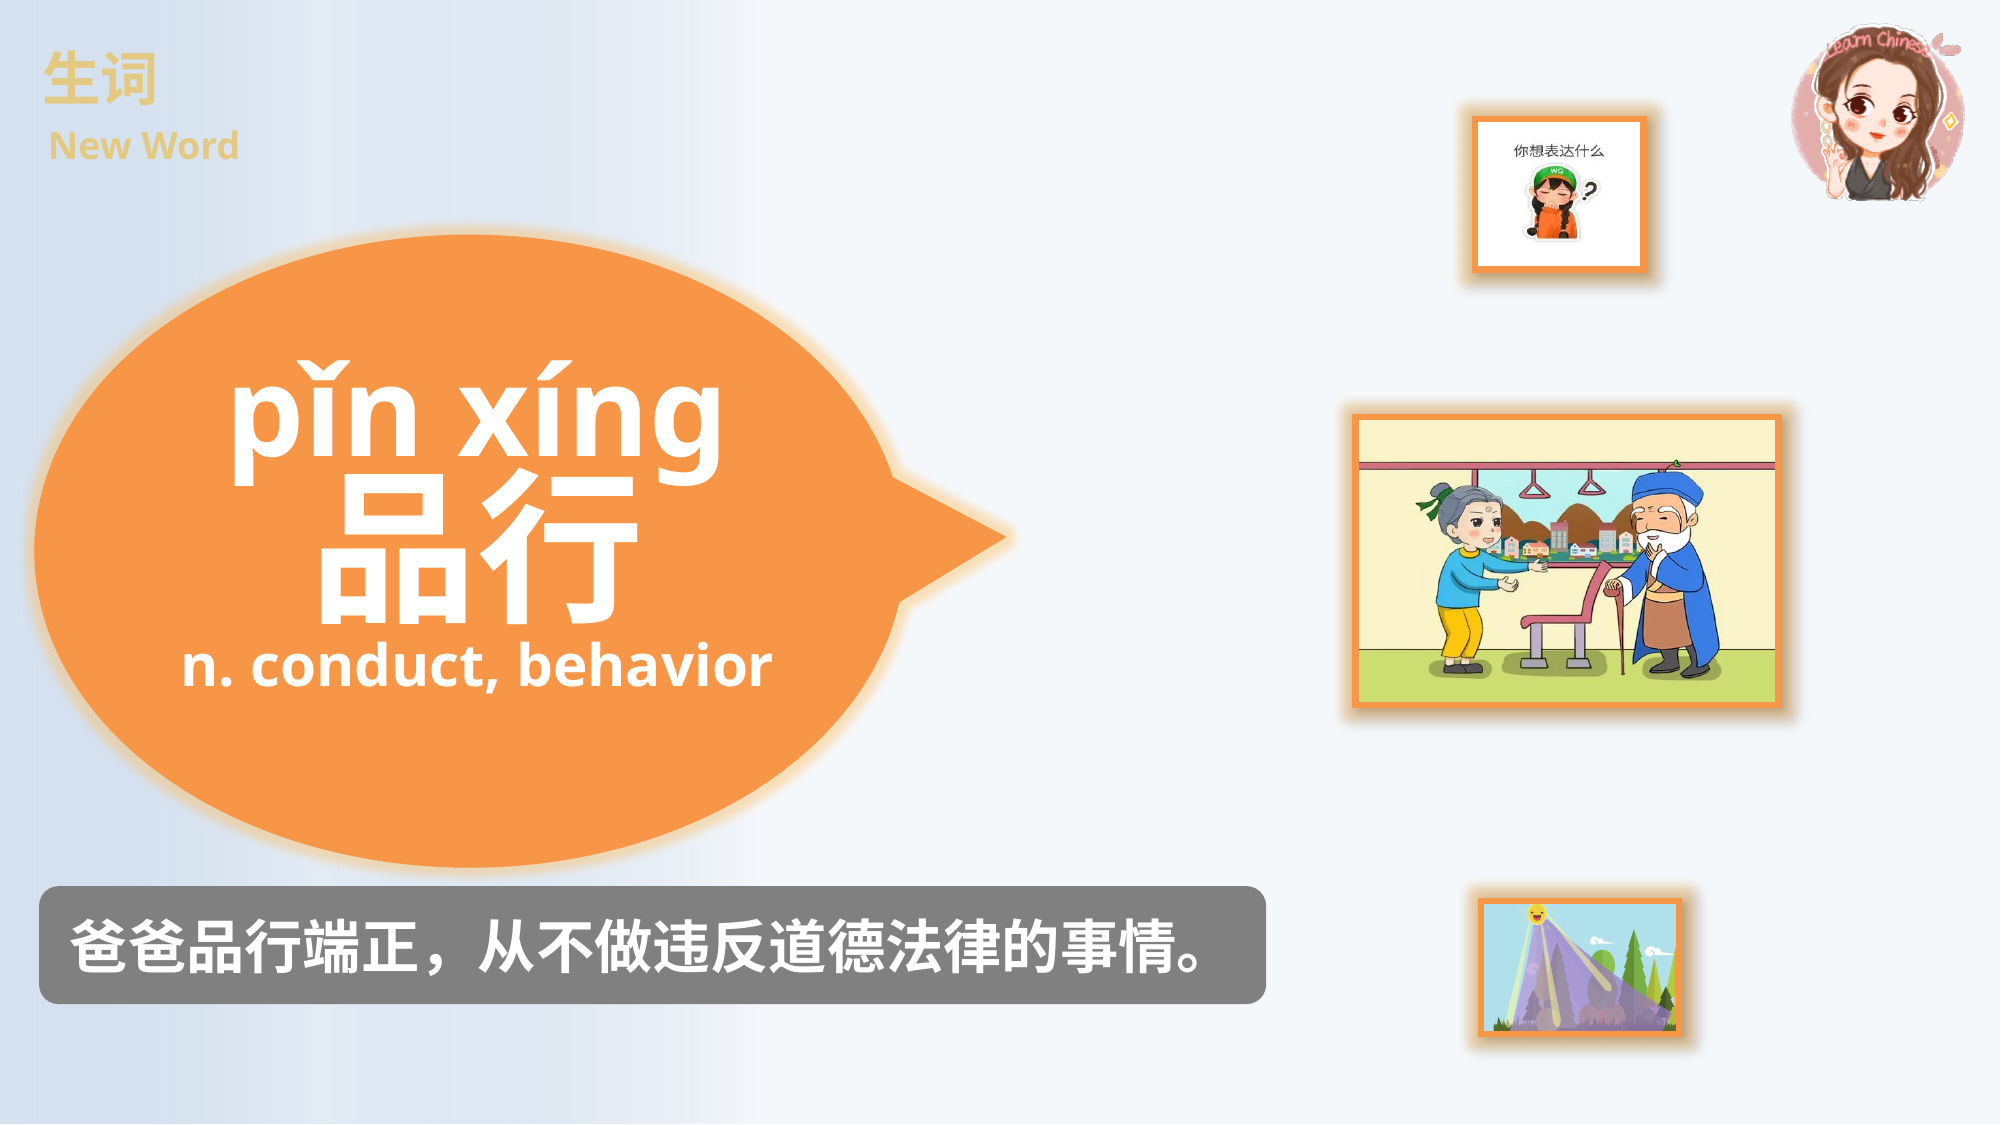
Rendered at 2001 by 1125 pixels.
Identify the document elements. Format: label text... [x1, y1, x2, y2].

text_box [27, 239, 928, 864]
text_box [38, 886, 1267, 1005]
text_box 生词 [27, 35, 174, 120]
picture [0, 0, 2001, 1125]
text_box New Word [33, 115, 256, 175]
